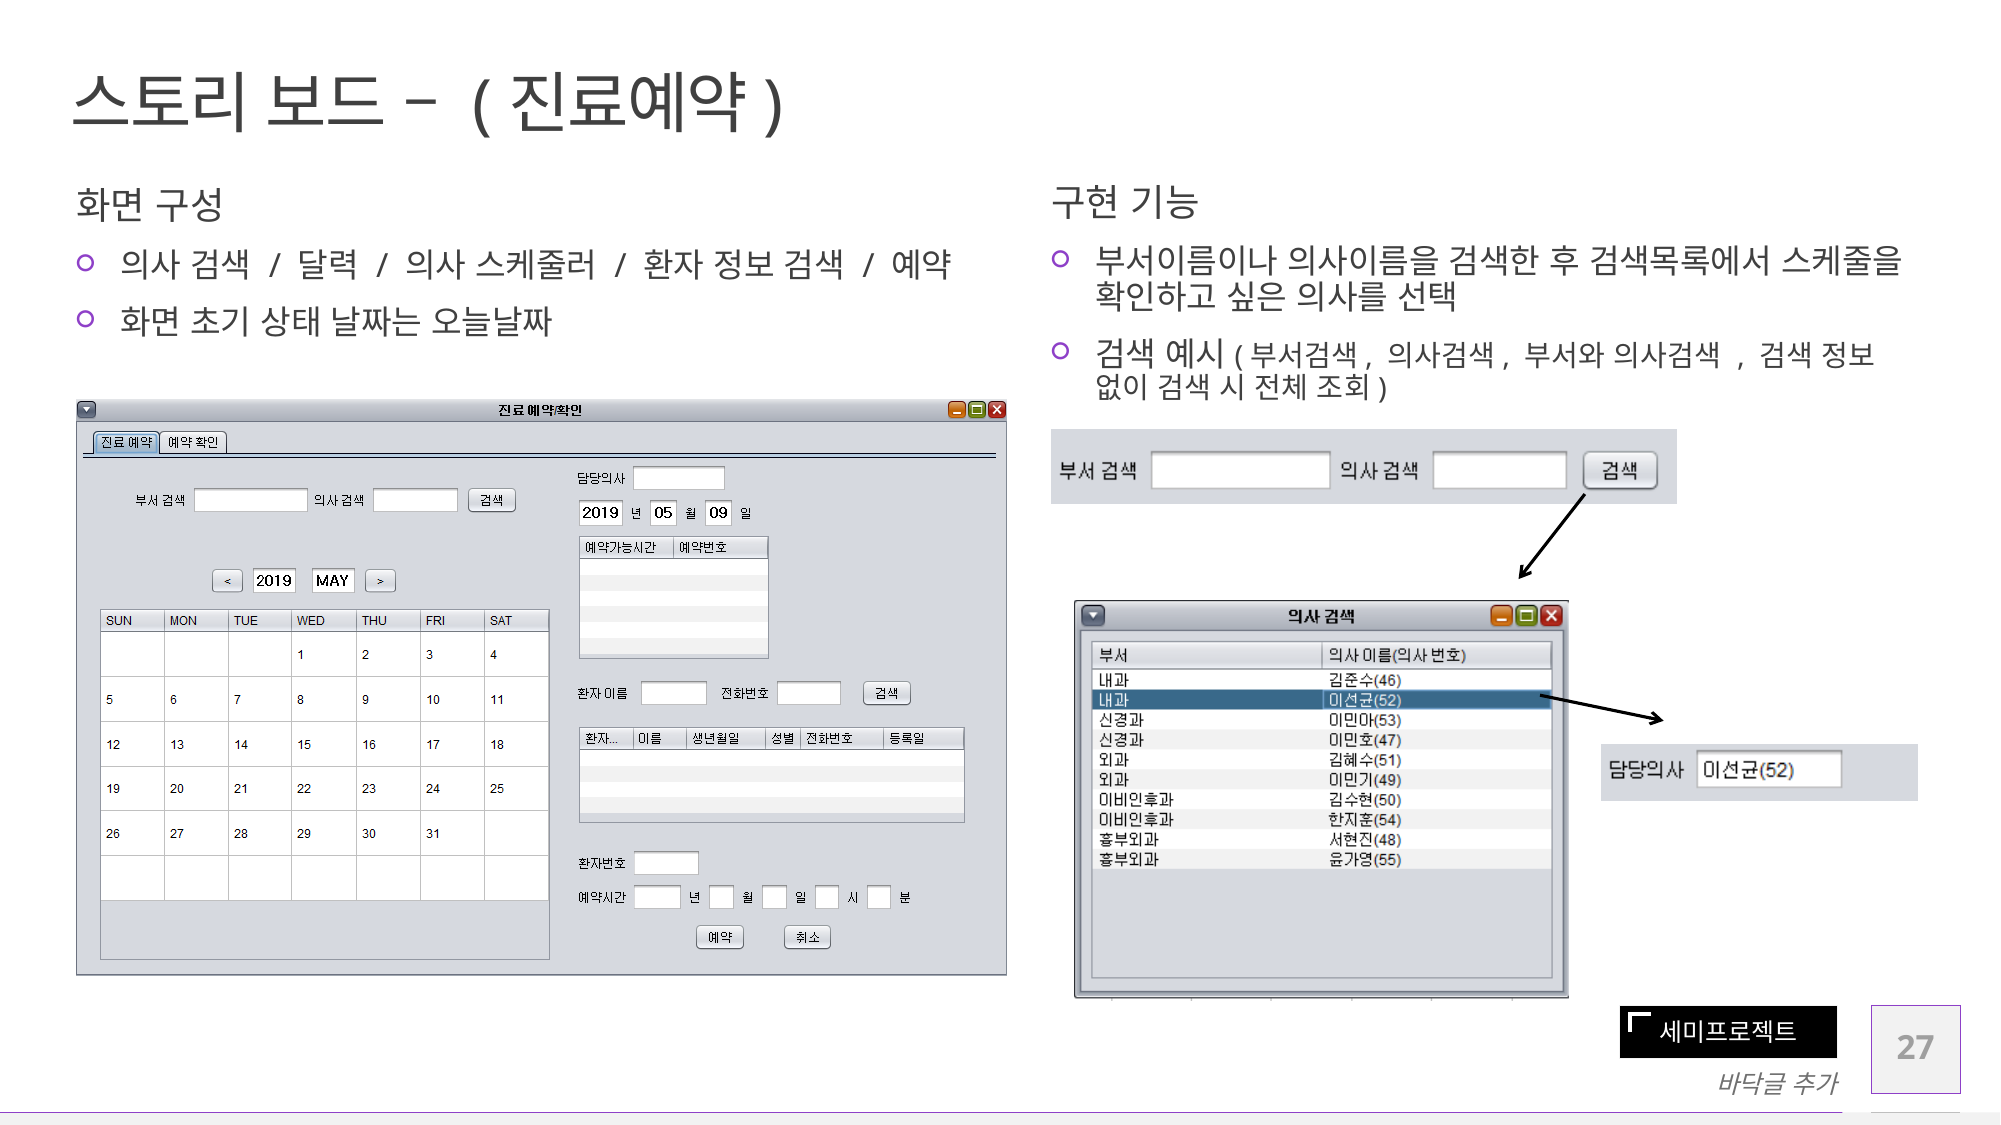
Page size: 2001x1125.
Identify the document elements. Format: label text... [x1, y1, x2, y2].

footer 바닥글 추가 [1163, 1064, 1838, 1099]
picture [1601, 744, 1918, 801]
picture [76, 399, 1007, 976]
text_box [1518, 493, 1585, 580]
title 스토리 보드 – (진료예약) [70, 70, 1932, 142]
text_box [1540, 695, 1664, 721]
text_box 구현 기능 부서이름이나 의사이름을 검색한 후 검색목록에서 스케줄을 확인하고 싶은 의사를 선택 검색 예시(부서검색, 의사검색, 부서와 의사검색 , 검색 정보 없이 검색 시 전체 조회) [1051, 183, 1918, 366]
slide_number 27 [1871, 1019, 1960, 1080]
picture [1051, 429, 1677, 504]
picture [1074, 600, 1569, 1001]
text_box 화면 구성 의사 검색 / 달력 / 의사 스케줄러 / 환자 정보 검색 / 예약 화면 초기 상태 날짜는 오늘날짜 [76, 187, 1052, 370]
